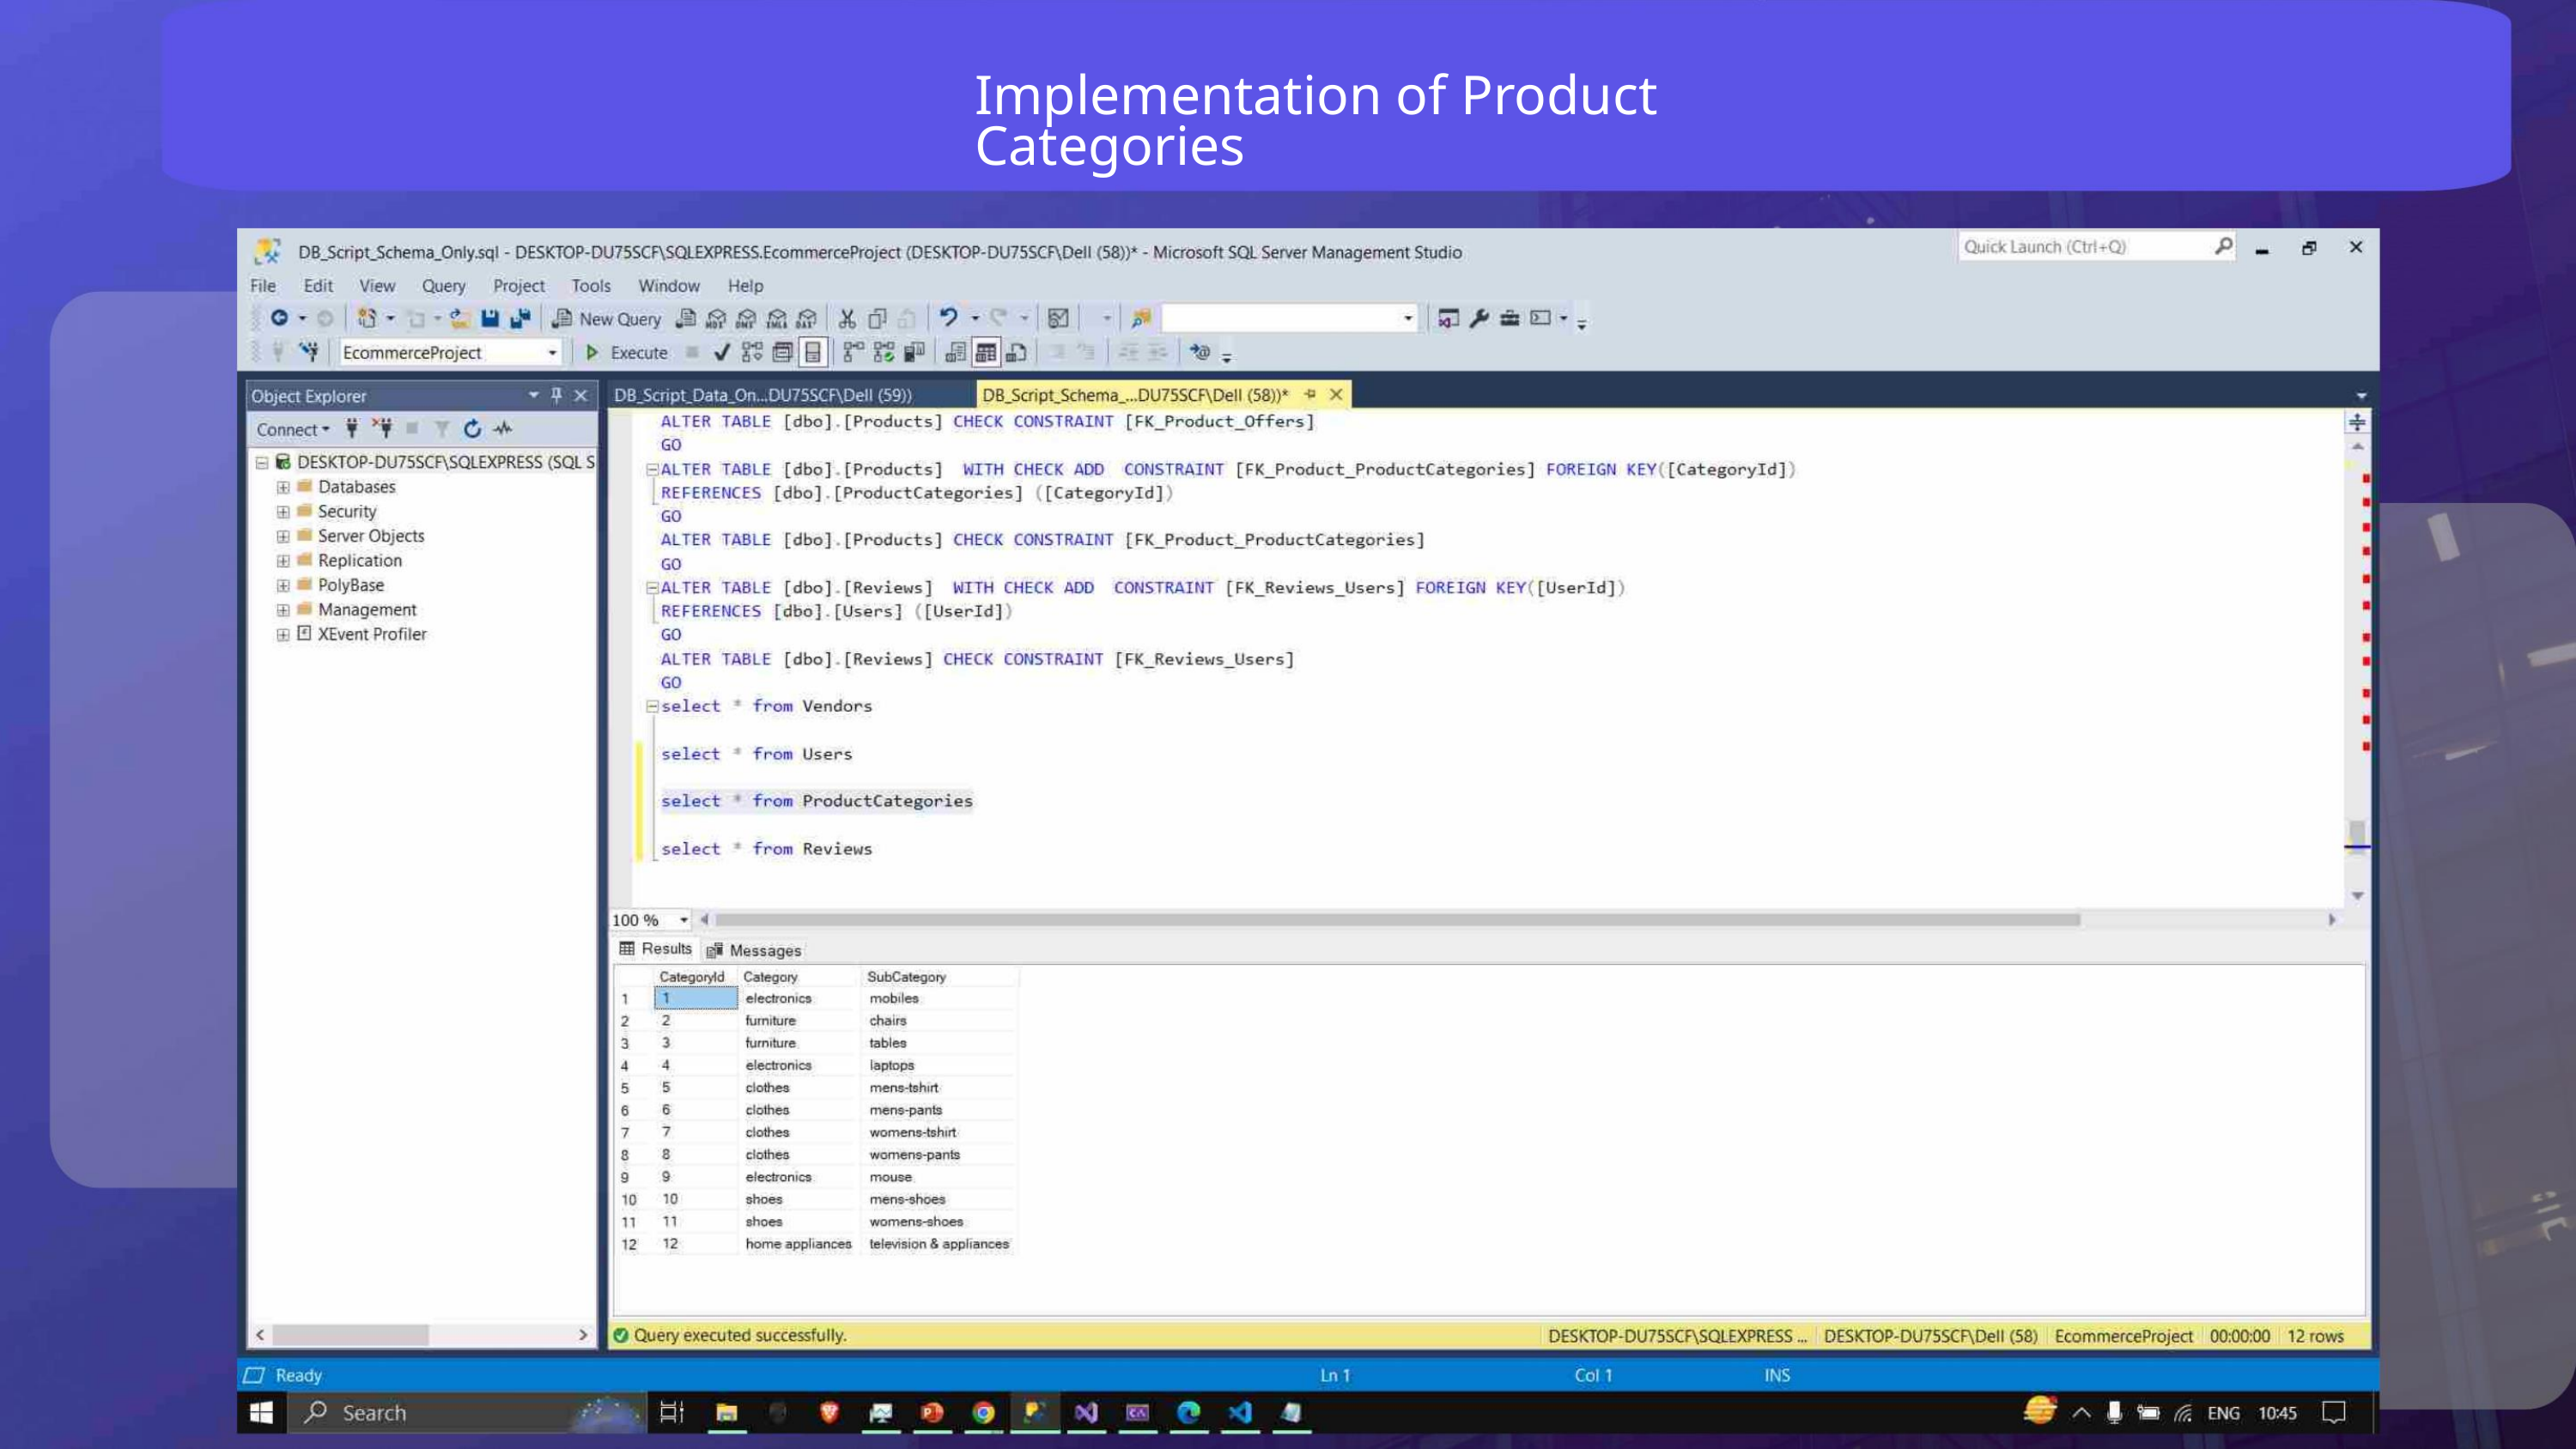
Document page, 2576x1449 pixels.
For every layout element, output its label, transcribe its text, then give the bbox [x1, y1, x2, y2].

text_box [0, 0, 2576, 1449]
text_box Implementation of Product Categories [975, 74, 1897, 177]
